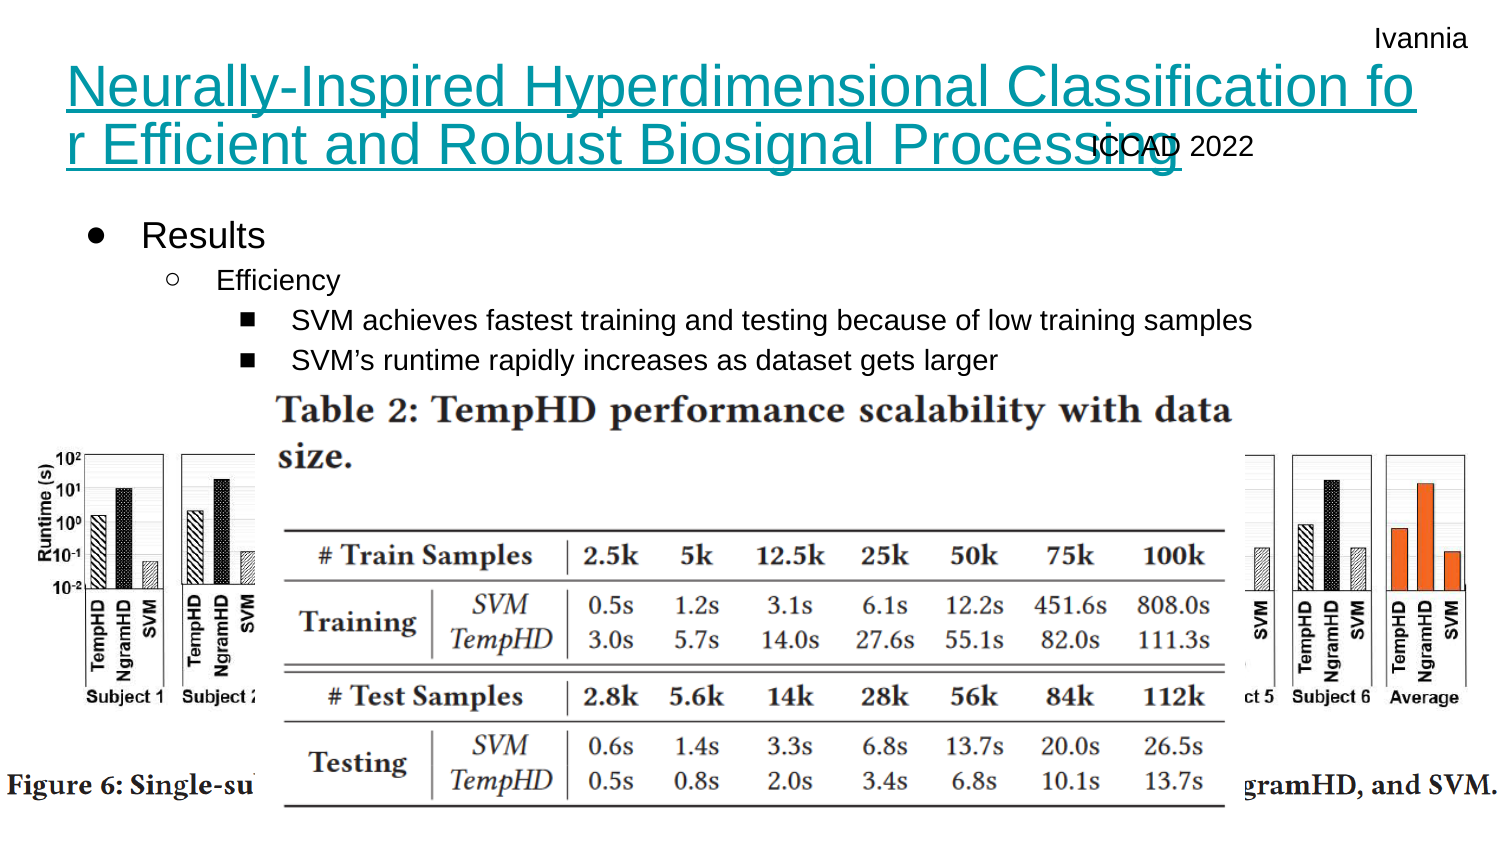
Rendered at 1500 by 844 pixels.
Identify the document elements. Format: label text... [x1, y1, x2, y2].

title Neurally-Inspired Hyperdimensional Classification for Efficient and Robust Biosignal Processing [51, 33, 1449, 178]
picture [0, 380, 1500, 824]
text_box Ivannia [1358, 4, 1500, 69]
list Results Efficiency SVM achieves fastest training and testing because of low training samples SVM’s runtime rapidly increases as dataset gets larger [51, 189, 1449, 420]
text_box ICCAD 2022 [1075, 112, 1276, 177]
